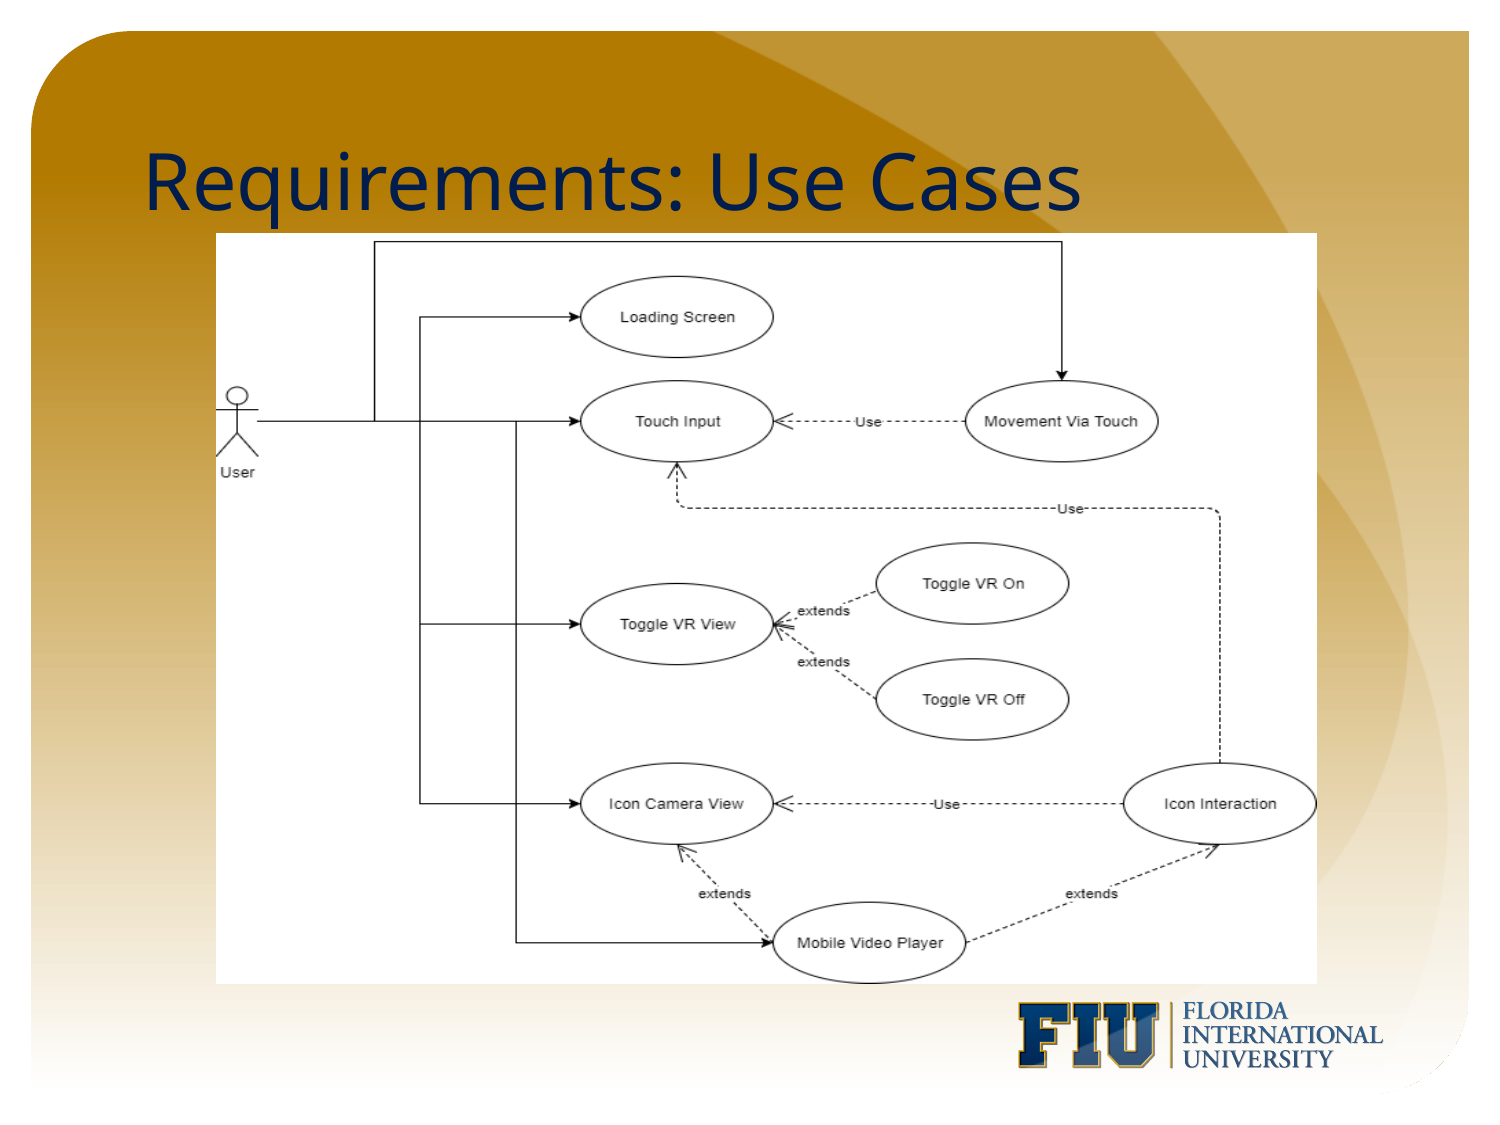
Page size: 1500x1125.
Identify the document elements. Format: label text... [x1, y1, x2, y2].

title Requirements: Use Cases [127, 62, 1372, 234]
picture [24, 30, 1473, 1094]
